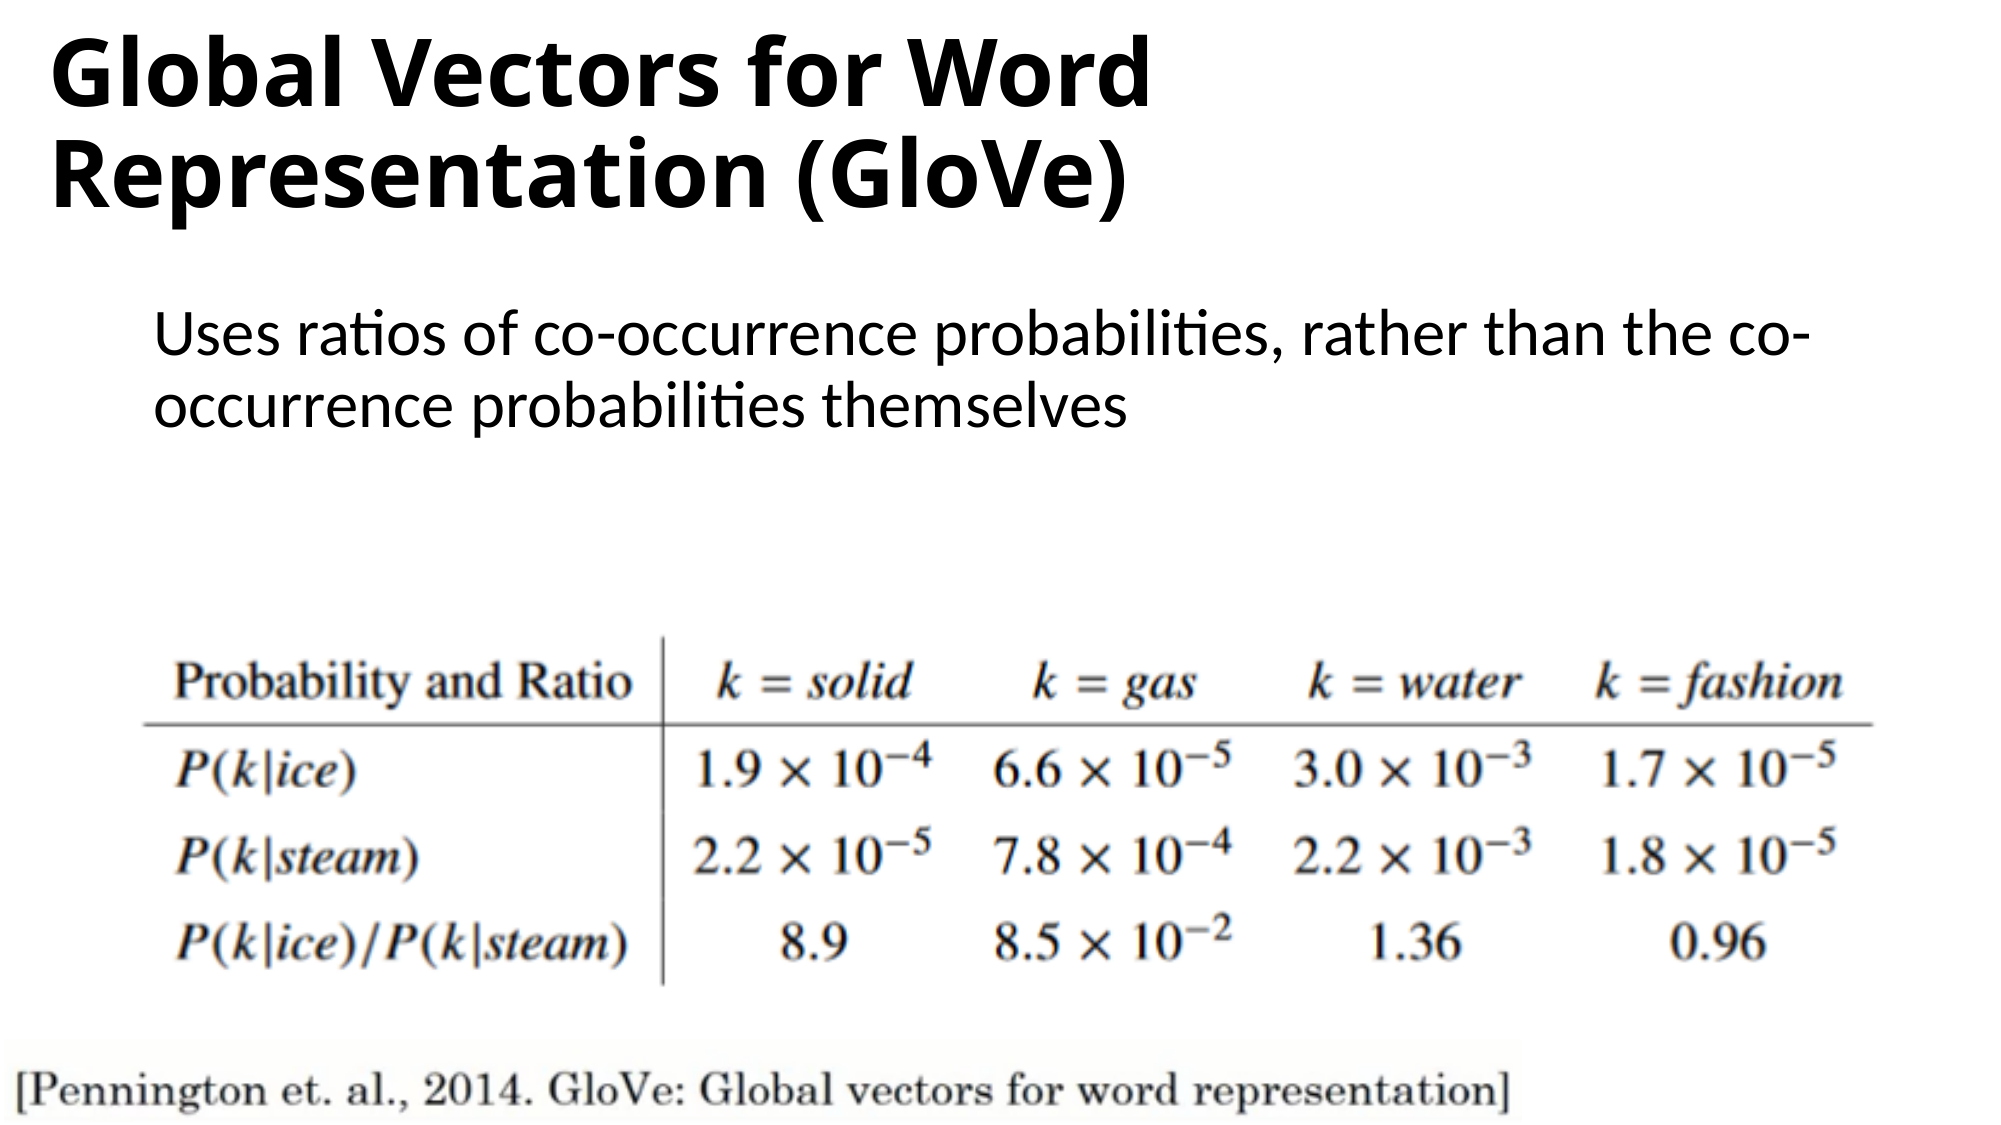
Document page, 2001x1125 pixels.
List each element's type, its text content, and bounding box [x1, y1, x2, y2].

picture [4, 1039, 1522, 1125]
picture [67, 623, 1983, 1004]
text_box Global Vectors for Word Representation (GloVe) [33, 18, 1759, 236]
text_box Uses ratios of co-occurrence probabilities, rather than the co-occurrence probabilities themselves [138, 290, 1837, 623]
